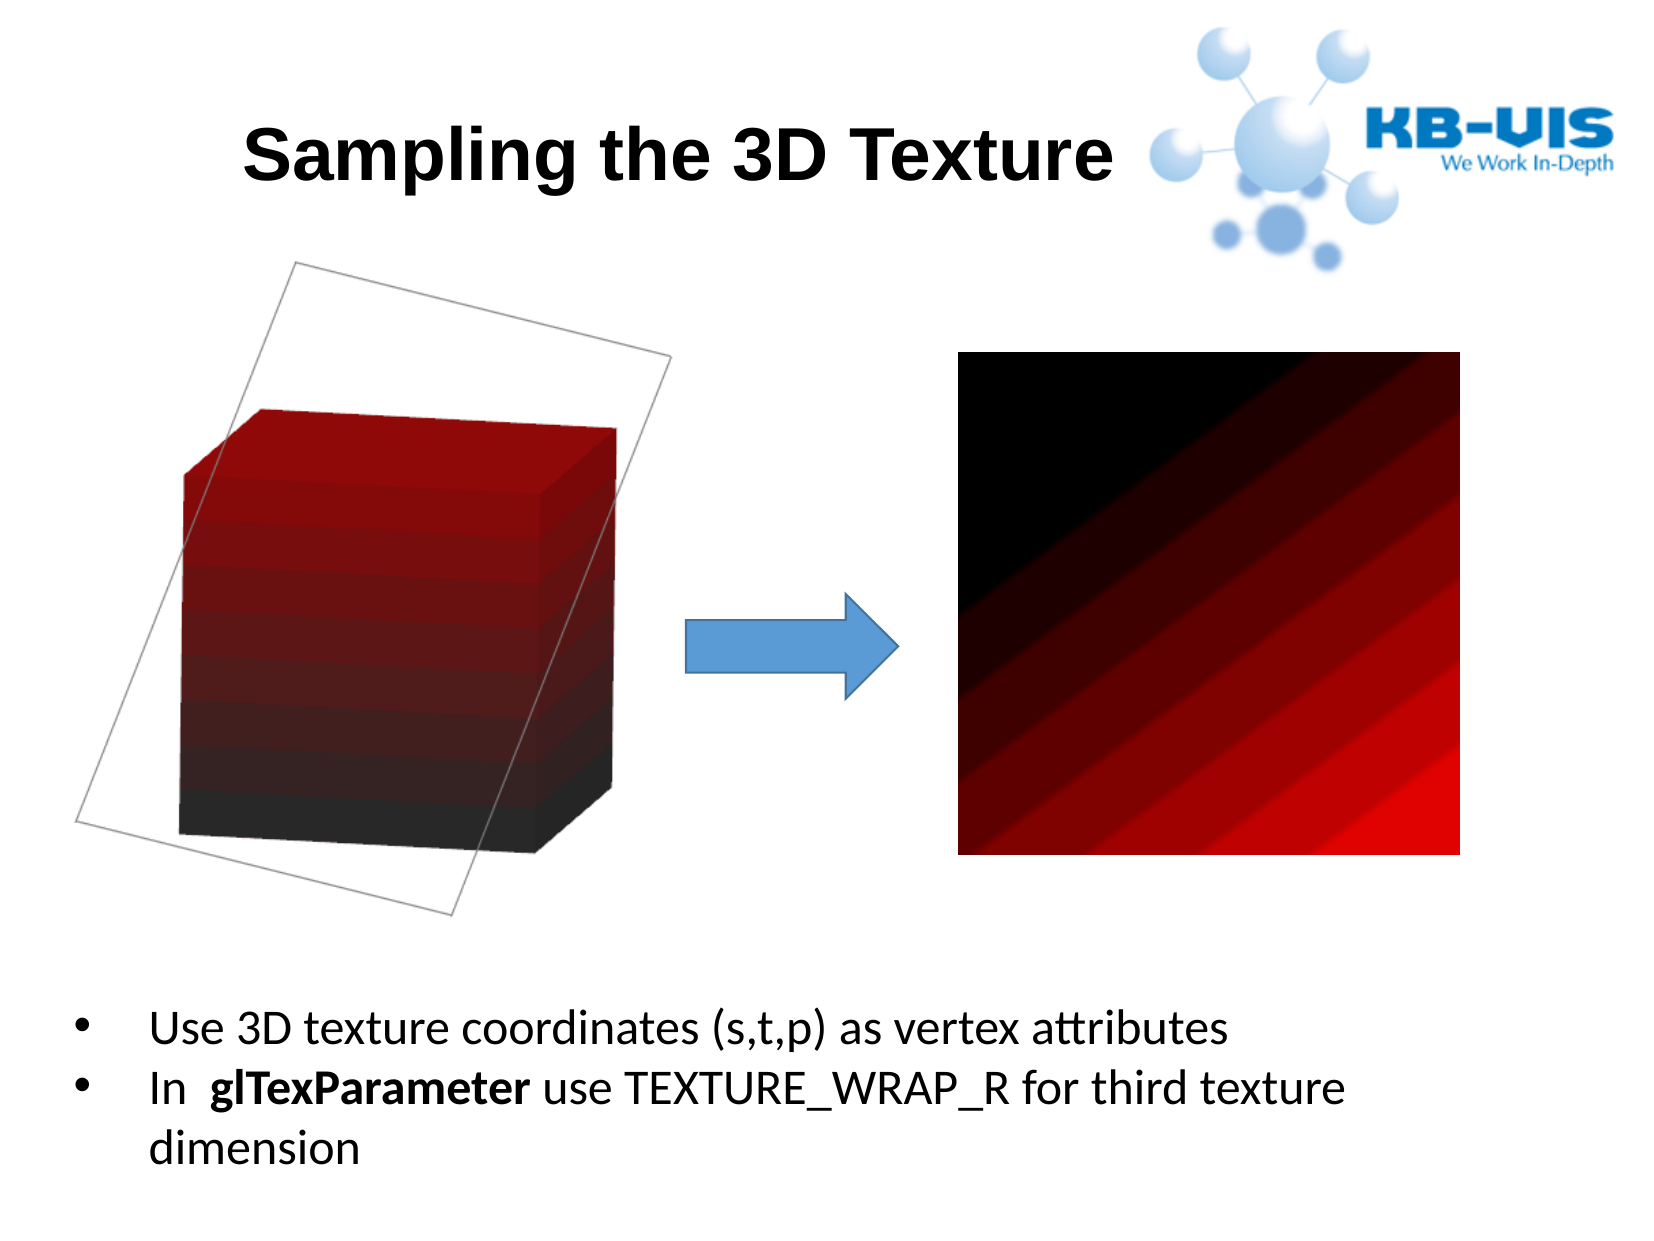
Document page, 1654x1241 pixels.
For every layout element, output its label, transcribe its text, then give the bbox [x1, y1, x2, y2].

picture [0, 0, 1654, 1241]
title Sampling the 3D Texture [82, 49, 1275, 257]
text_box Use 3D texture coordinates (s,t,p) as vertex attributes In glTexParameter use TEXTURE_WRAP_R for third texture dimension [58, 987, 1550, 1182]
text_box [686, 591, 900, 702]
